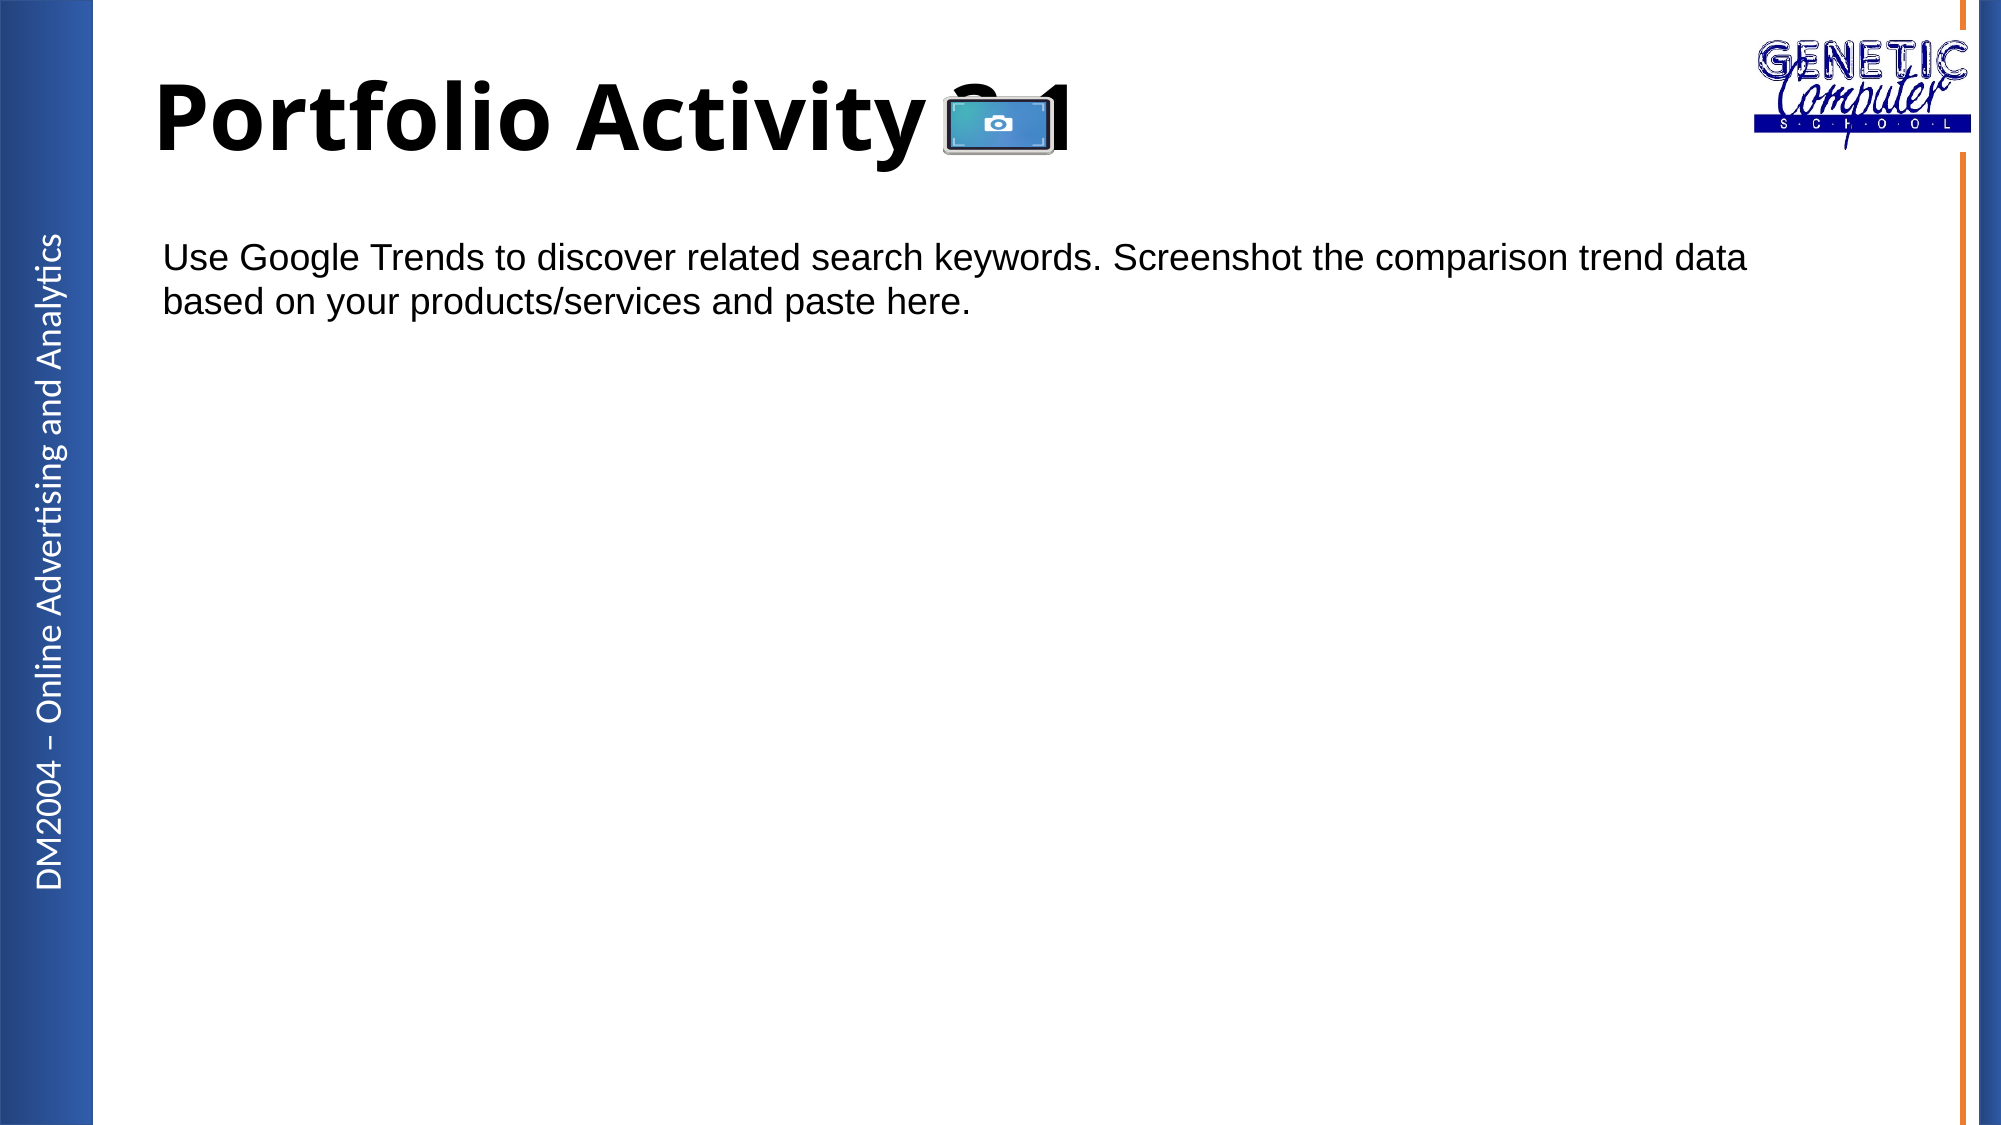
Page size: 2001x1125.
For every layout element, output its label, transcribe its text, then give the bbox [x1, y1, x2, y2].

title Use Google Trends to discover related search keywords. Screenshot the comparison trend data based on your products/services and paste here. [72, 216, 1798, 339]
text_box Portfolio Activity 3.1 [137, 59, 1863, 182]
picture [1751, 30, 1976, 152]
picture [934, 78, 1062, 163]
